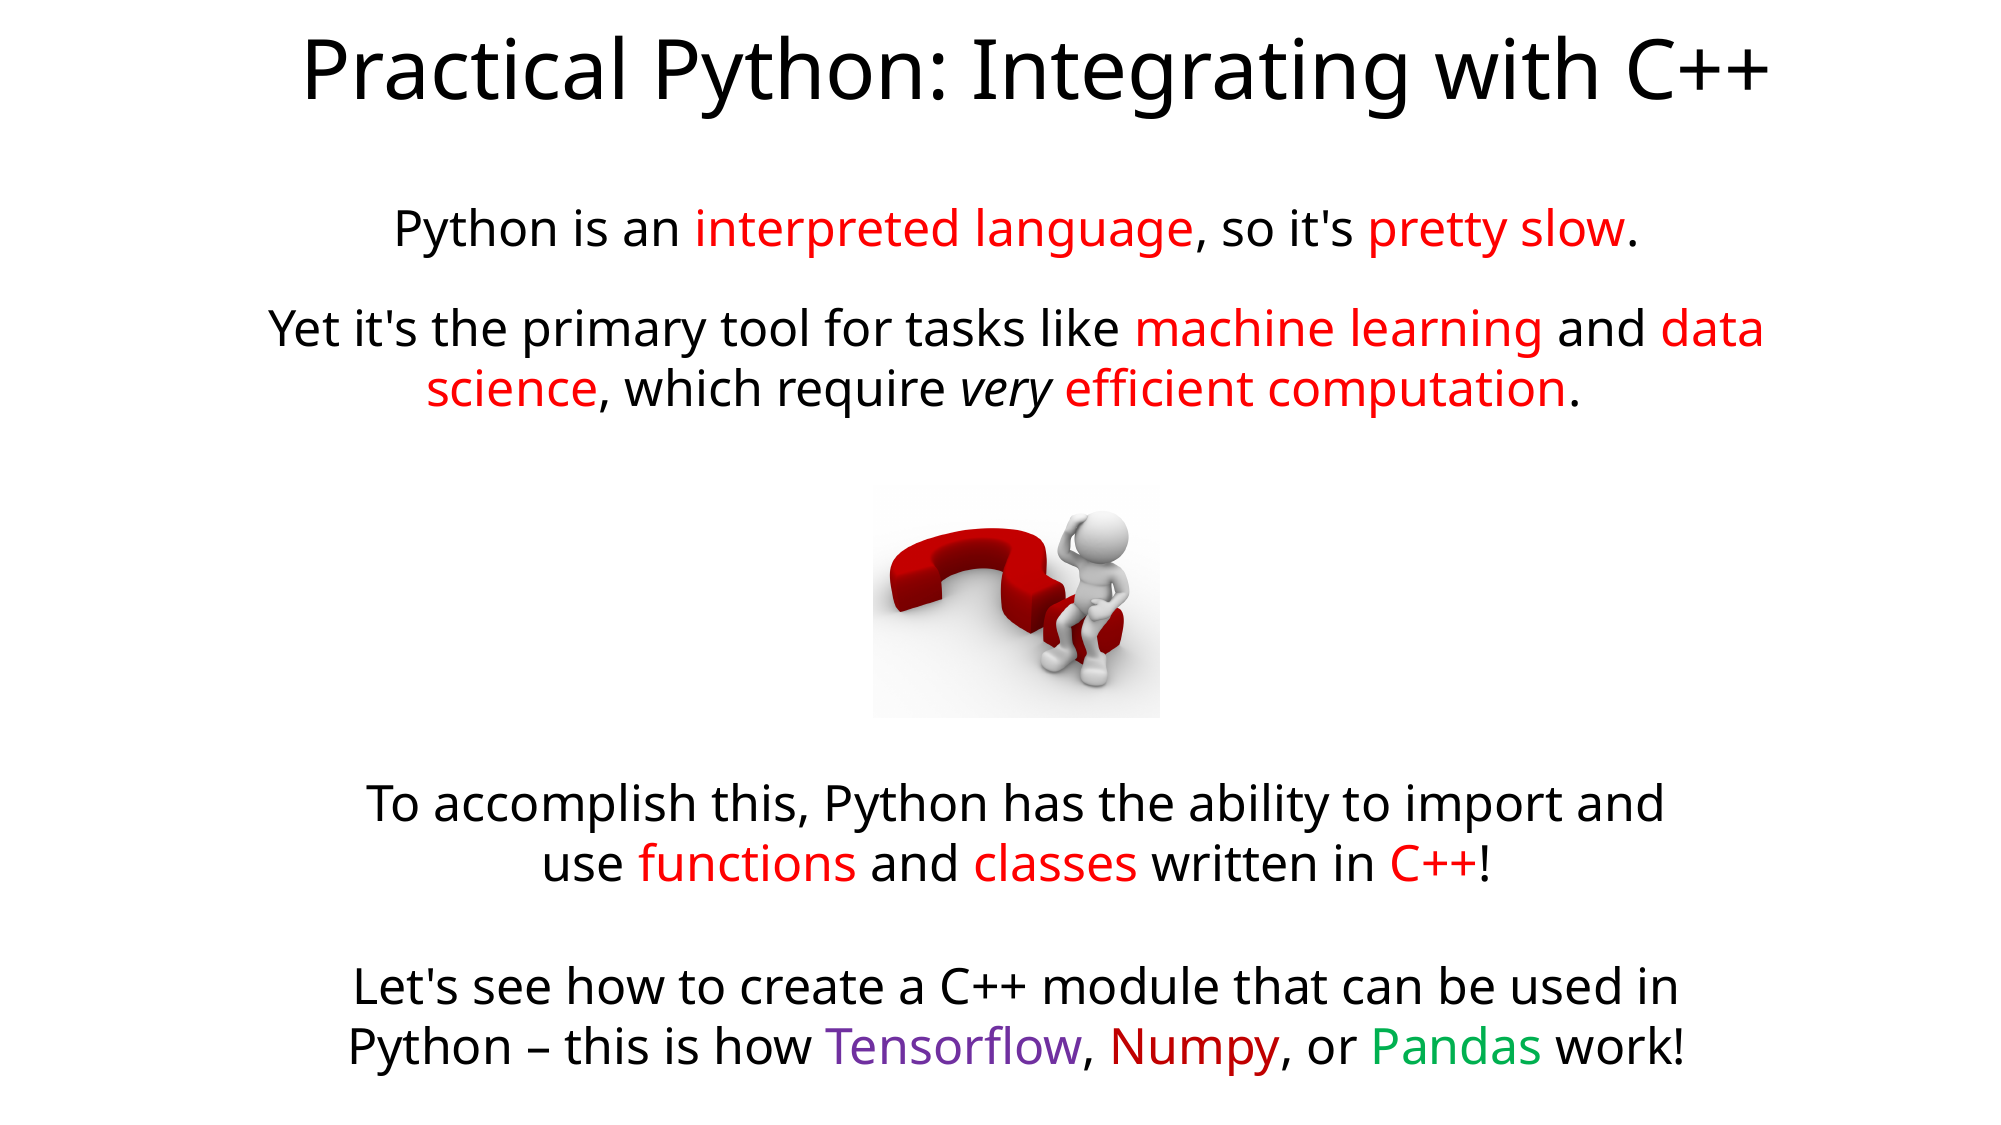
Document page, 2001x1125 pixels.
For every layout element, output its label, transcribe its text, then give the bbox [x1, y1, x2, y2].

text_box Practical Python: Integrating with C++ [100, 8, 1973, 124]
text_box To accomplish this, Python has the ability to import and use functions and classes written in C++! [312, 764, 1722, 899]
text_box Let's see how to create a C++ module that can be used in Python – this is how Tensorflow, Numpy, or Pandas work! [302, 947, 1731, 1083]
text_box Python is an interpreted language, so it's pretty slow. [160, 188, 1873, 264]
picture [873, 485, 1160, 718]
text_box Yet it's the primary tool for tasks like machine learning and data science, which require very efficient computation. [160, 289, 1873, 424]
